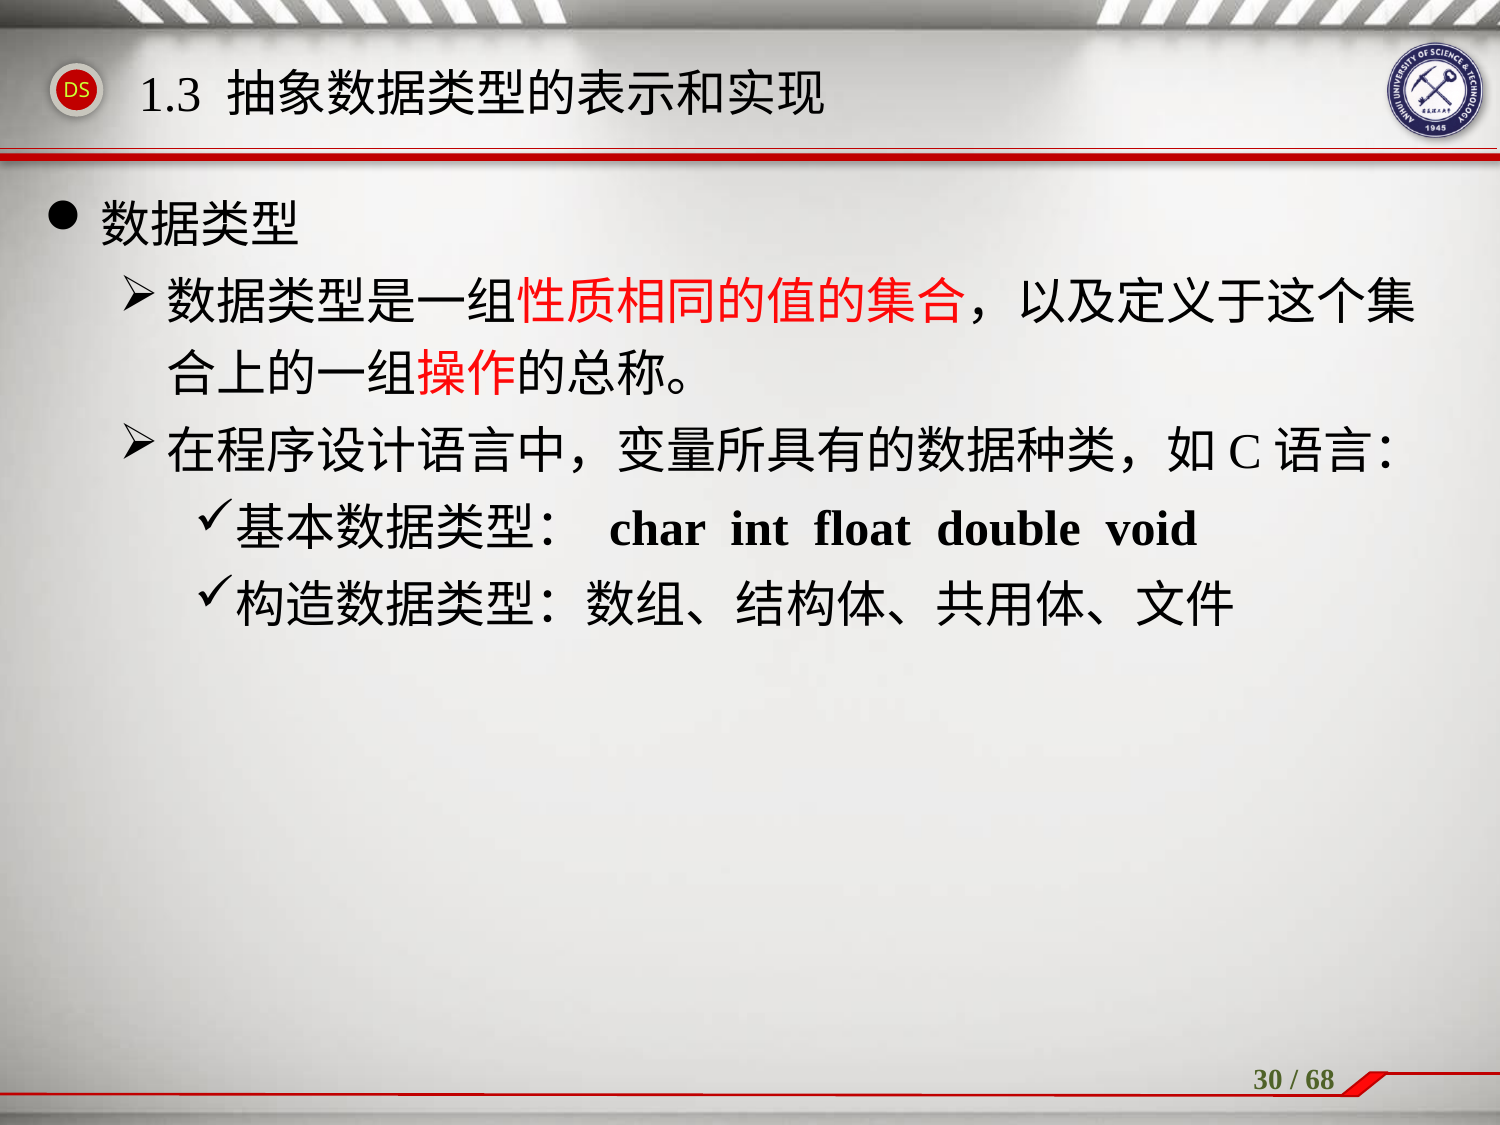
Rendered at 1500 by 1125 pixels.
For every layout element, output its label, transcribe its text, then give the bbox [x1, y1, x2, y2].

picture [0, 161, 1500, 1094]
picture [0, 0, 1500, 153]
title 1.3 抽象数据类型的表示和实现 [123, 44, 1318, 138]
picture [0, 1075, 1500, 1125]
list 数据类型 数据类型是一组性质相同的值的集合，以及定义于这个集合上的一组操作的总称。 在程序设计语言中，变量所具有的数据种类，如C语言： 基本数据类型： char int float double void 构造数据类型：数组、结构体、共用体、文件 [29, 184, 1471, 1083]
